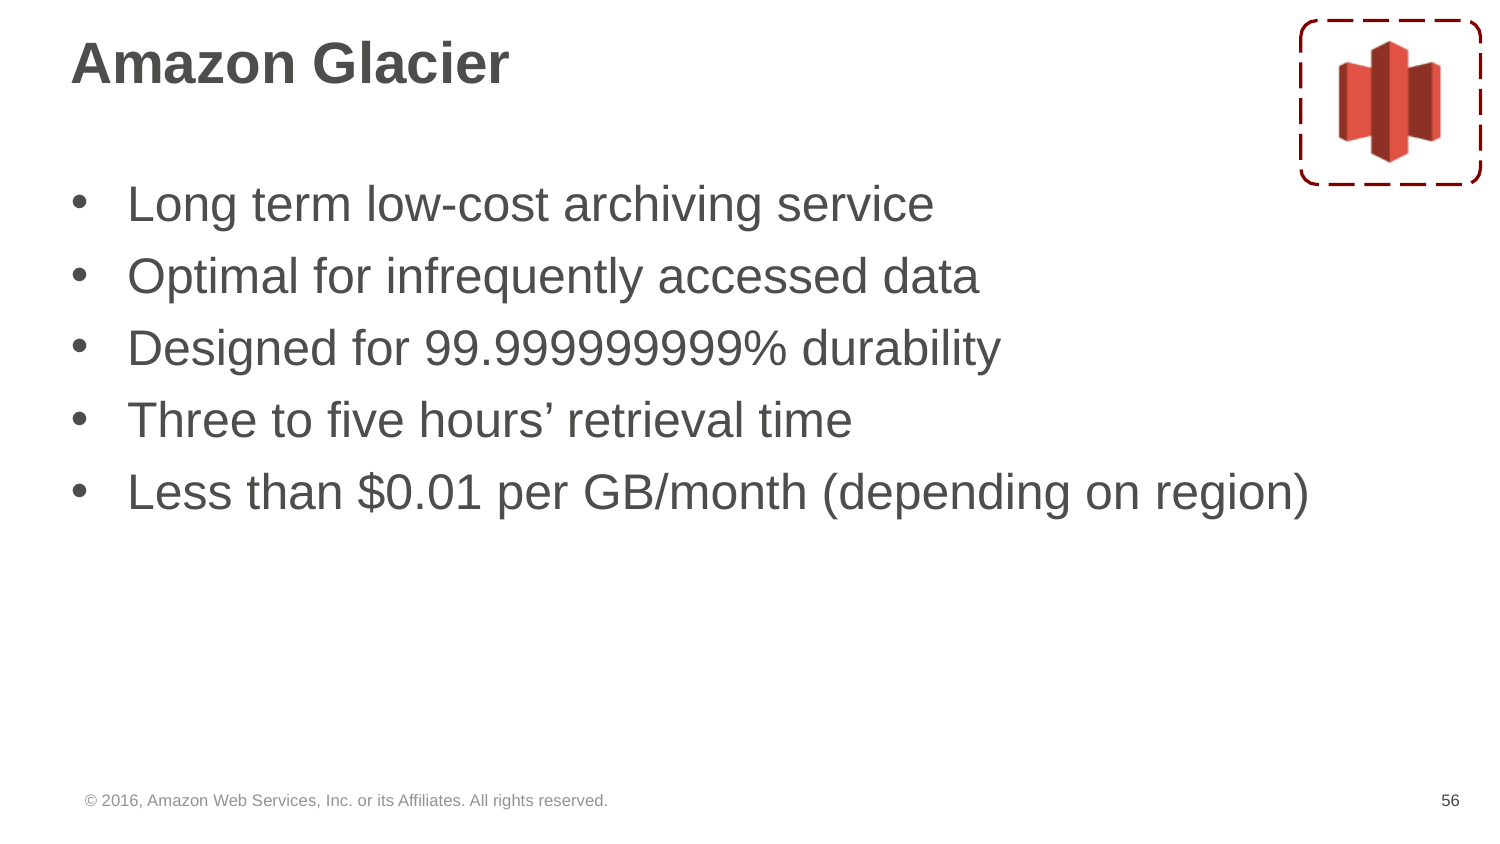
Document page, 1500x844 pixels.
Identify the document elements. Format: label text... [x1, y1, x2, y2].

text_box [1300, 20, 1481, 185]
slide_number ‹#› [1426, 789, 1467, 844]
text_box Long term low-cost archiving service Optimal for infrequently accessed data Designed for 99.999999999% durability Three to five hours’ retrieval time Less than $0.01 per GB/month (depending on region) [68, 157, 1314, 520]
footer © 2016, Amazon Web Services, Inc. or its Affiliates. All rights reserved. [82, 789, 613, 844]
title Amazon Glacier [68, 22, 514, 157]
